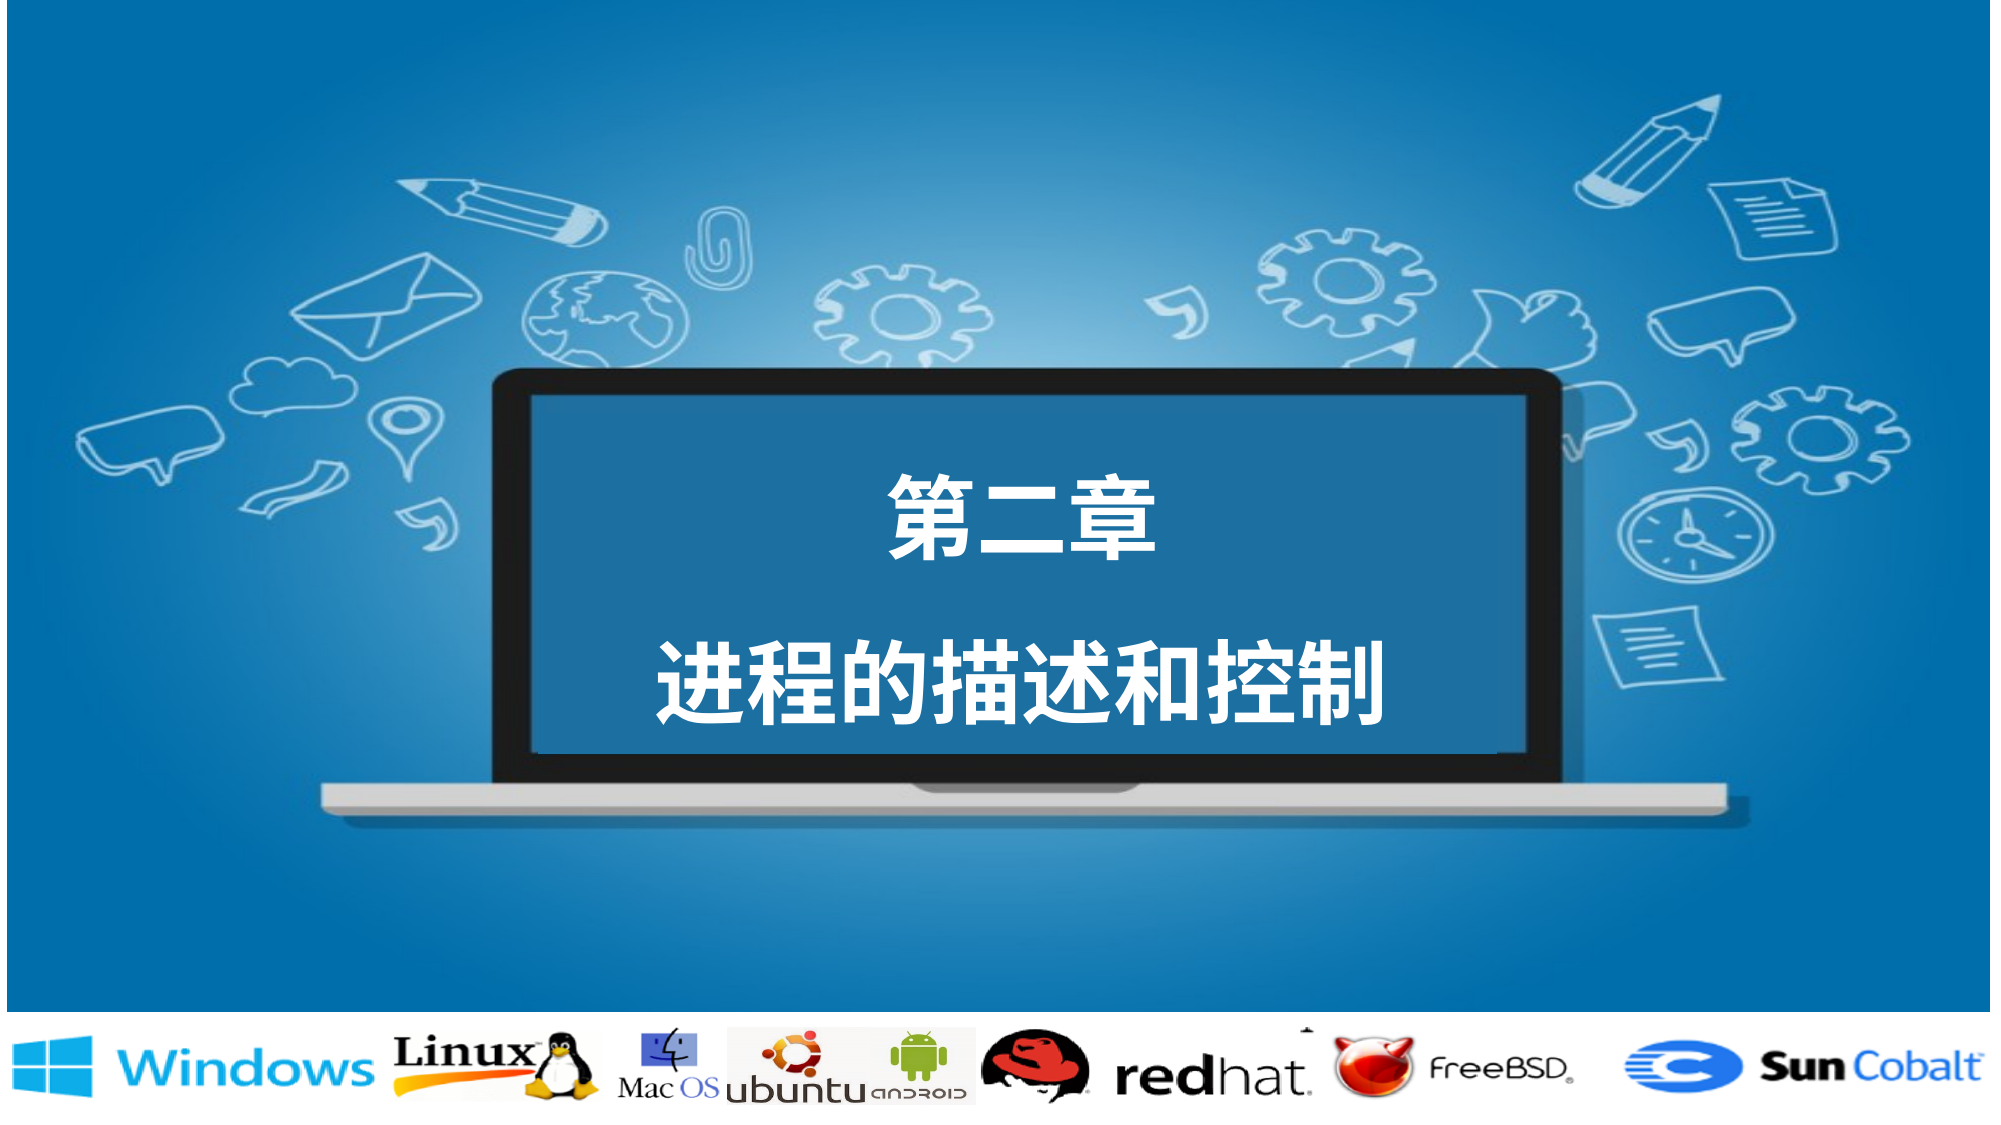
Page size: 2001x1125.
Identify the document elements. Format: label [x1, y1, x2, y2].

text_box [0, 0, 2000, 1105]
